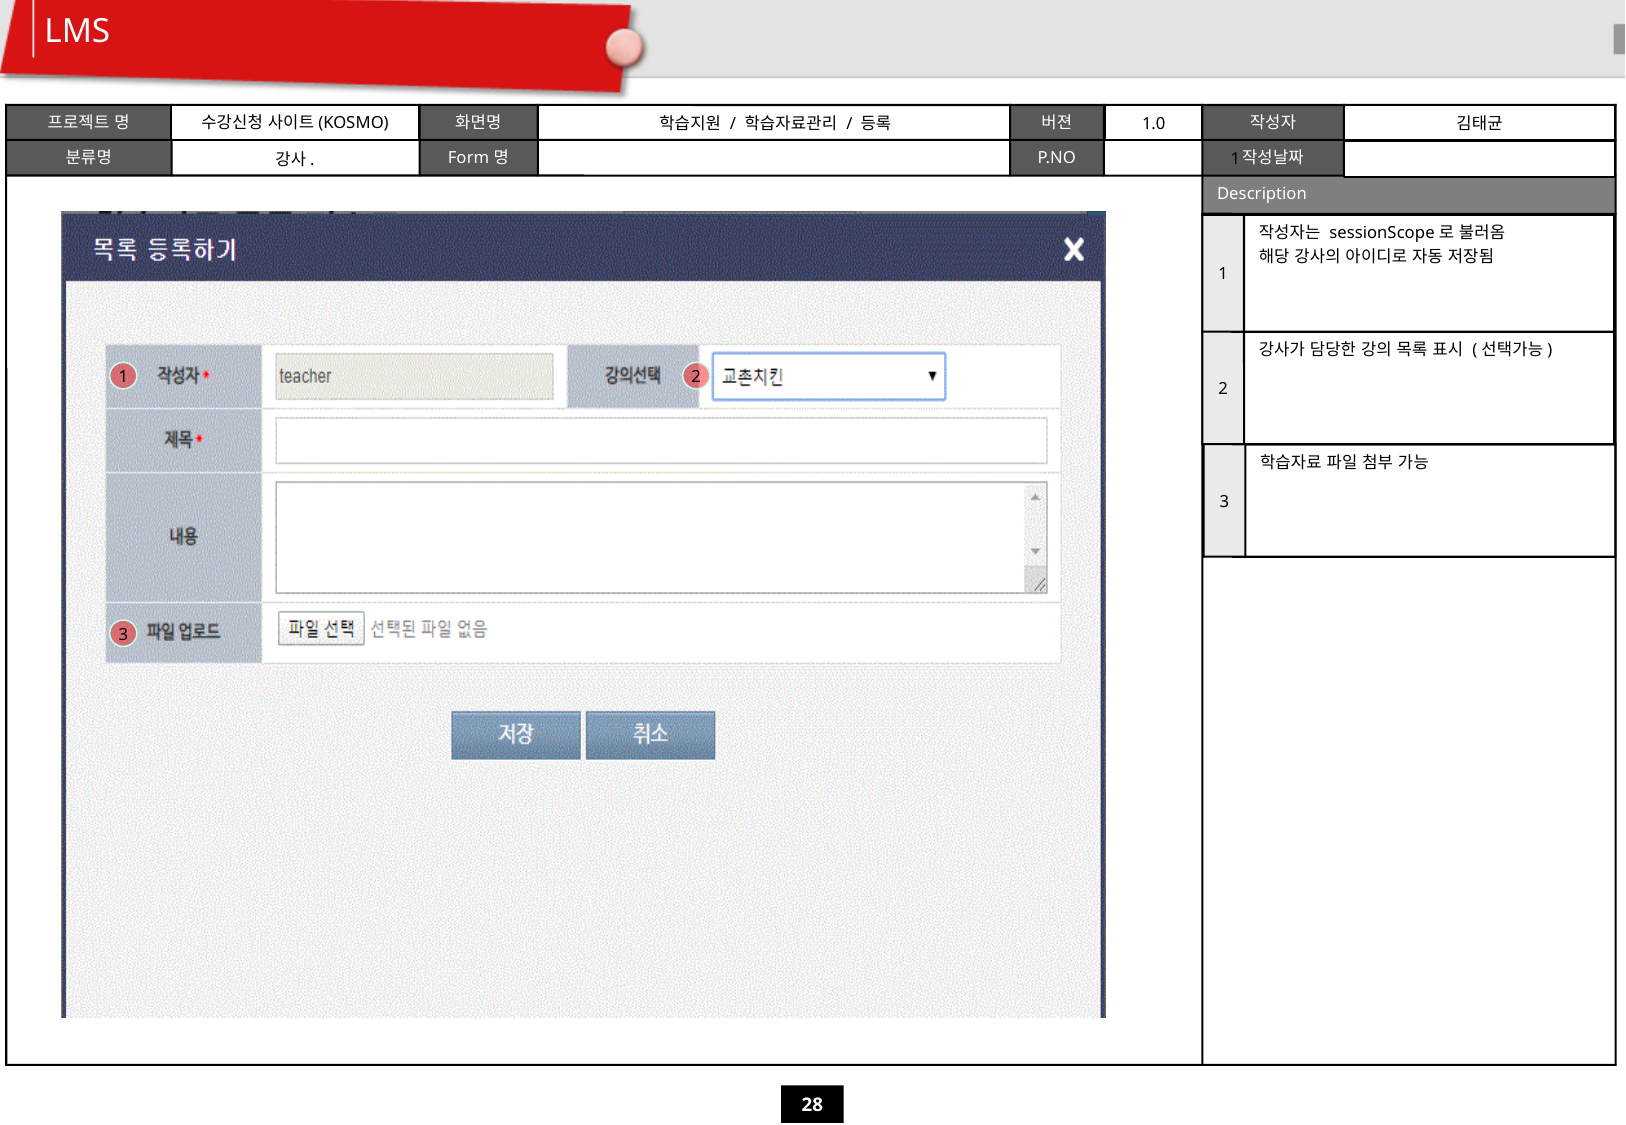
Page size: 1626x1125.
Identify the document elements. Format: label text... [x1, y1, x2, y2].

picture [0, 0, 1625, 110]
picture [61, 211, 1106, 1018]
text_box LMS [29, 0, 597, 57]
text_box 김태균 [1344, 105, 1616, 140]
text_box 강사. [171, 139, 419, 178]
text_box 학습지원 / 학습자료관리 / 등록 [539, 103, 1012, 142]
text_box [1202, 214, 1614, 445]
text_box 수강신청 사이트(KOSMO) [171, 104, 419, 139]
text_box 1.0 [1105, 105, 1203, 140]
text_box [1344, 141, 1616, 177]
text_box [1203, 444, 1616, 557]
text_box 1 [1105, 140, 1247, 176]
